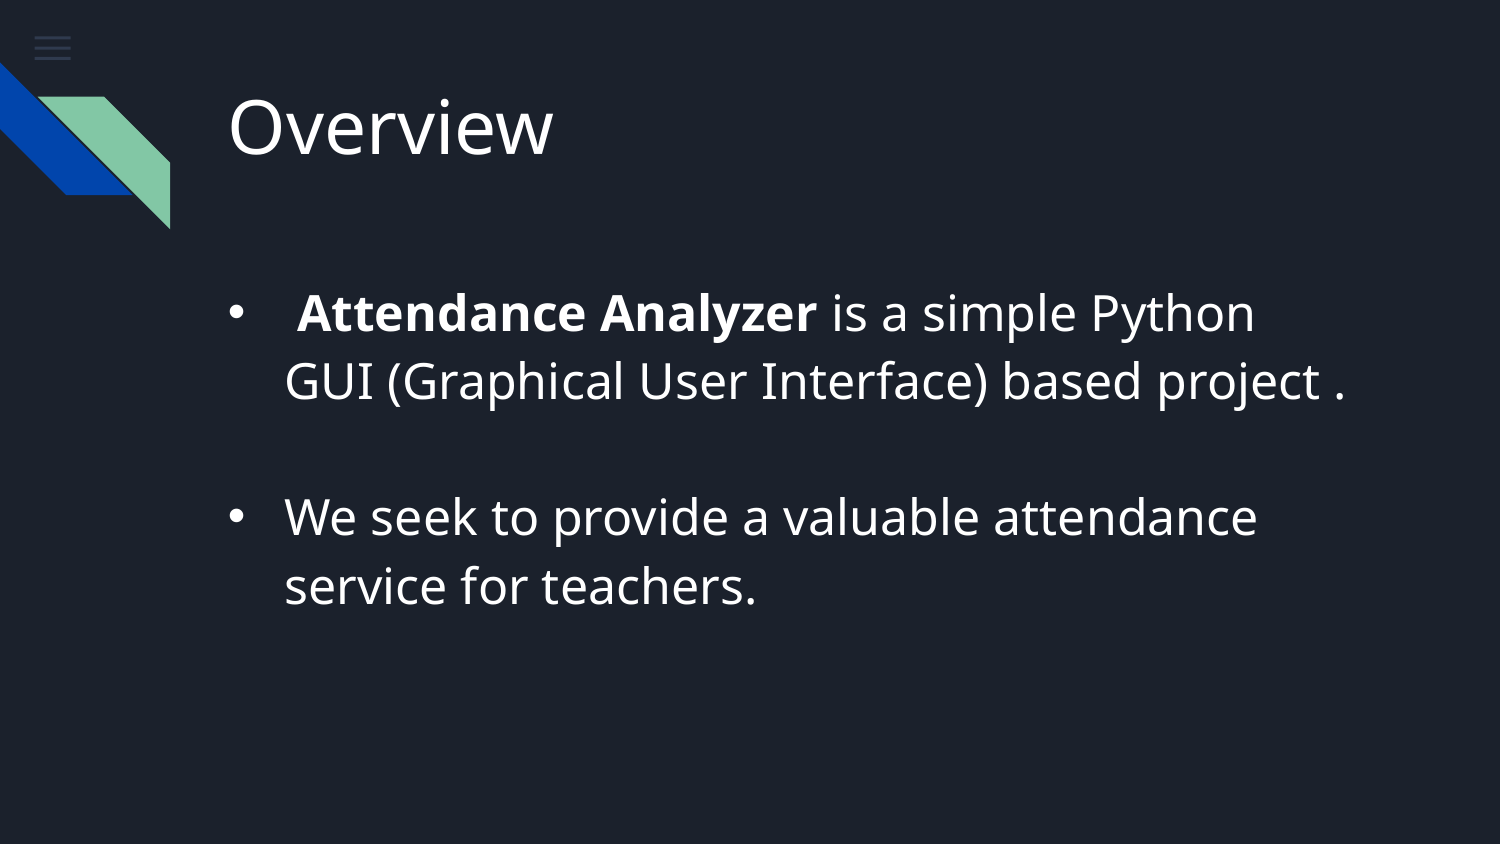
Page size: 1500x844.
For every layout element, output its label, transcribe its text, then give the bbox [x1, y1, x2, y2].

list Attendance Analyzer is a simple Python GUI (Graphical User Interface) based project . We seek to provide a valuable attendance service for teachers. [212, 257, 1368, 735]
title Overview [212, 64, 1368, 215]
